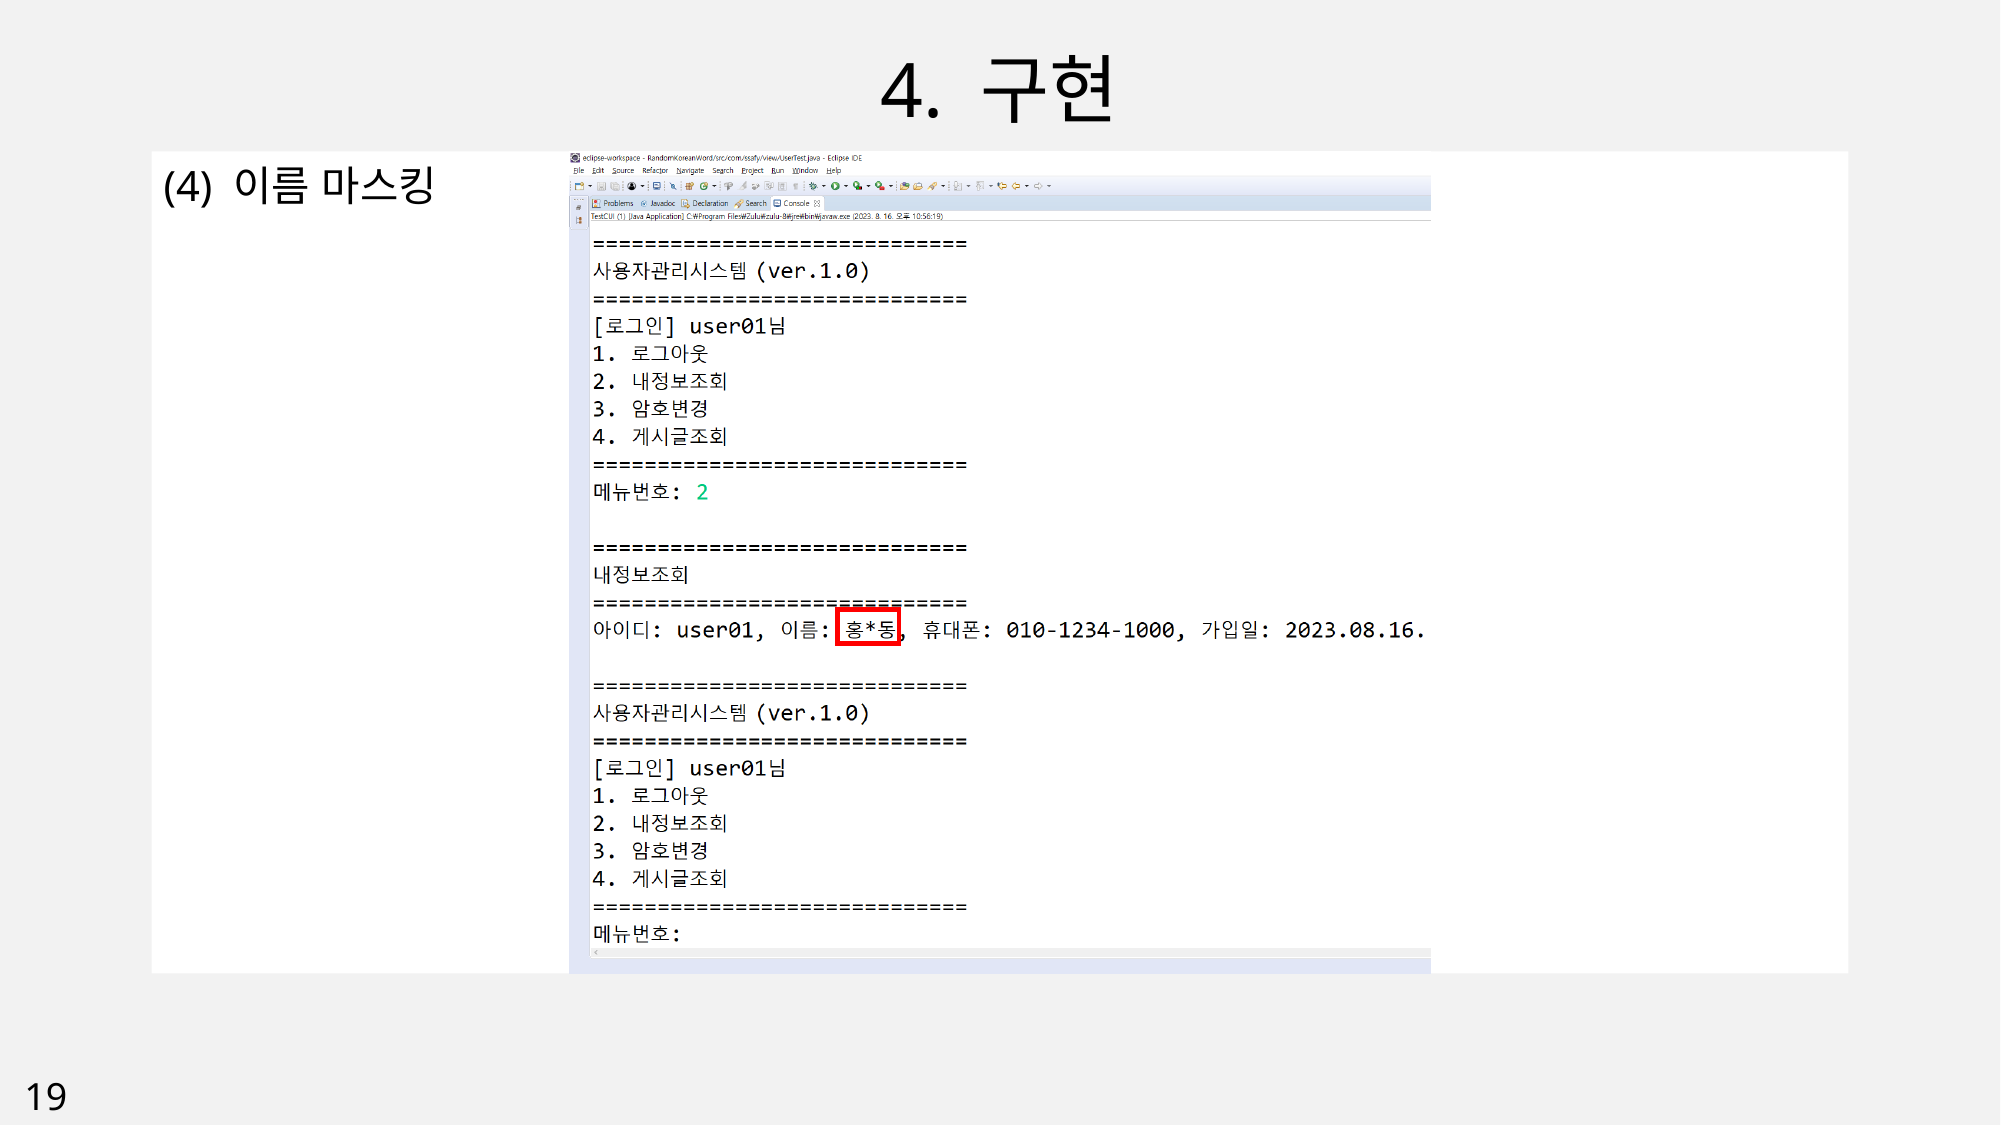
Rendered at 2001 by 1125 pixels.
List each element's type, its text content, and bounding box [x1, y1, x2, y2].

text_box 4. 구현 [865, 35, 1134, 140]
picture [569, 151, 1431, 974]
slide_number 19 [0, 1065, 92, 1125]
text_box (4) 이름 마스킹 [148, 152, 453, 218]
